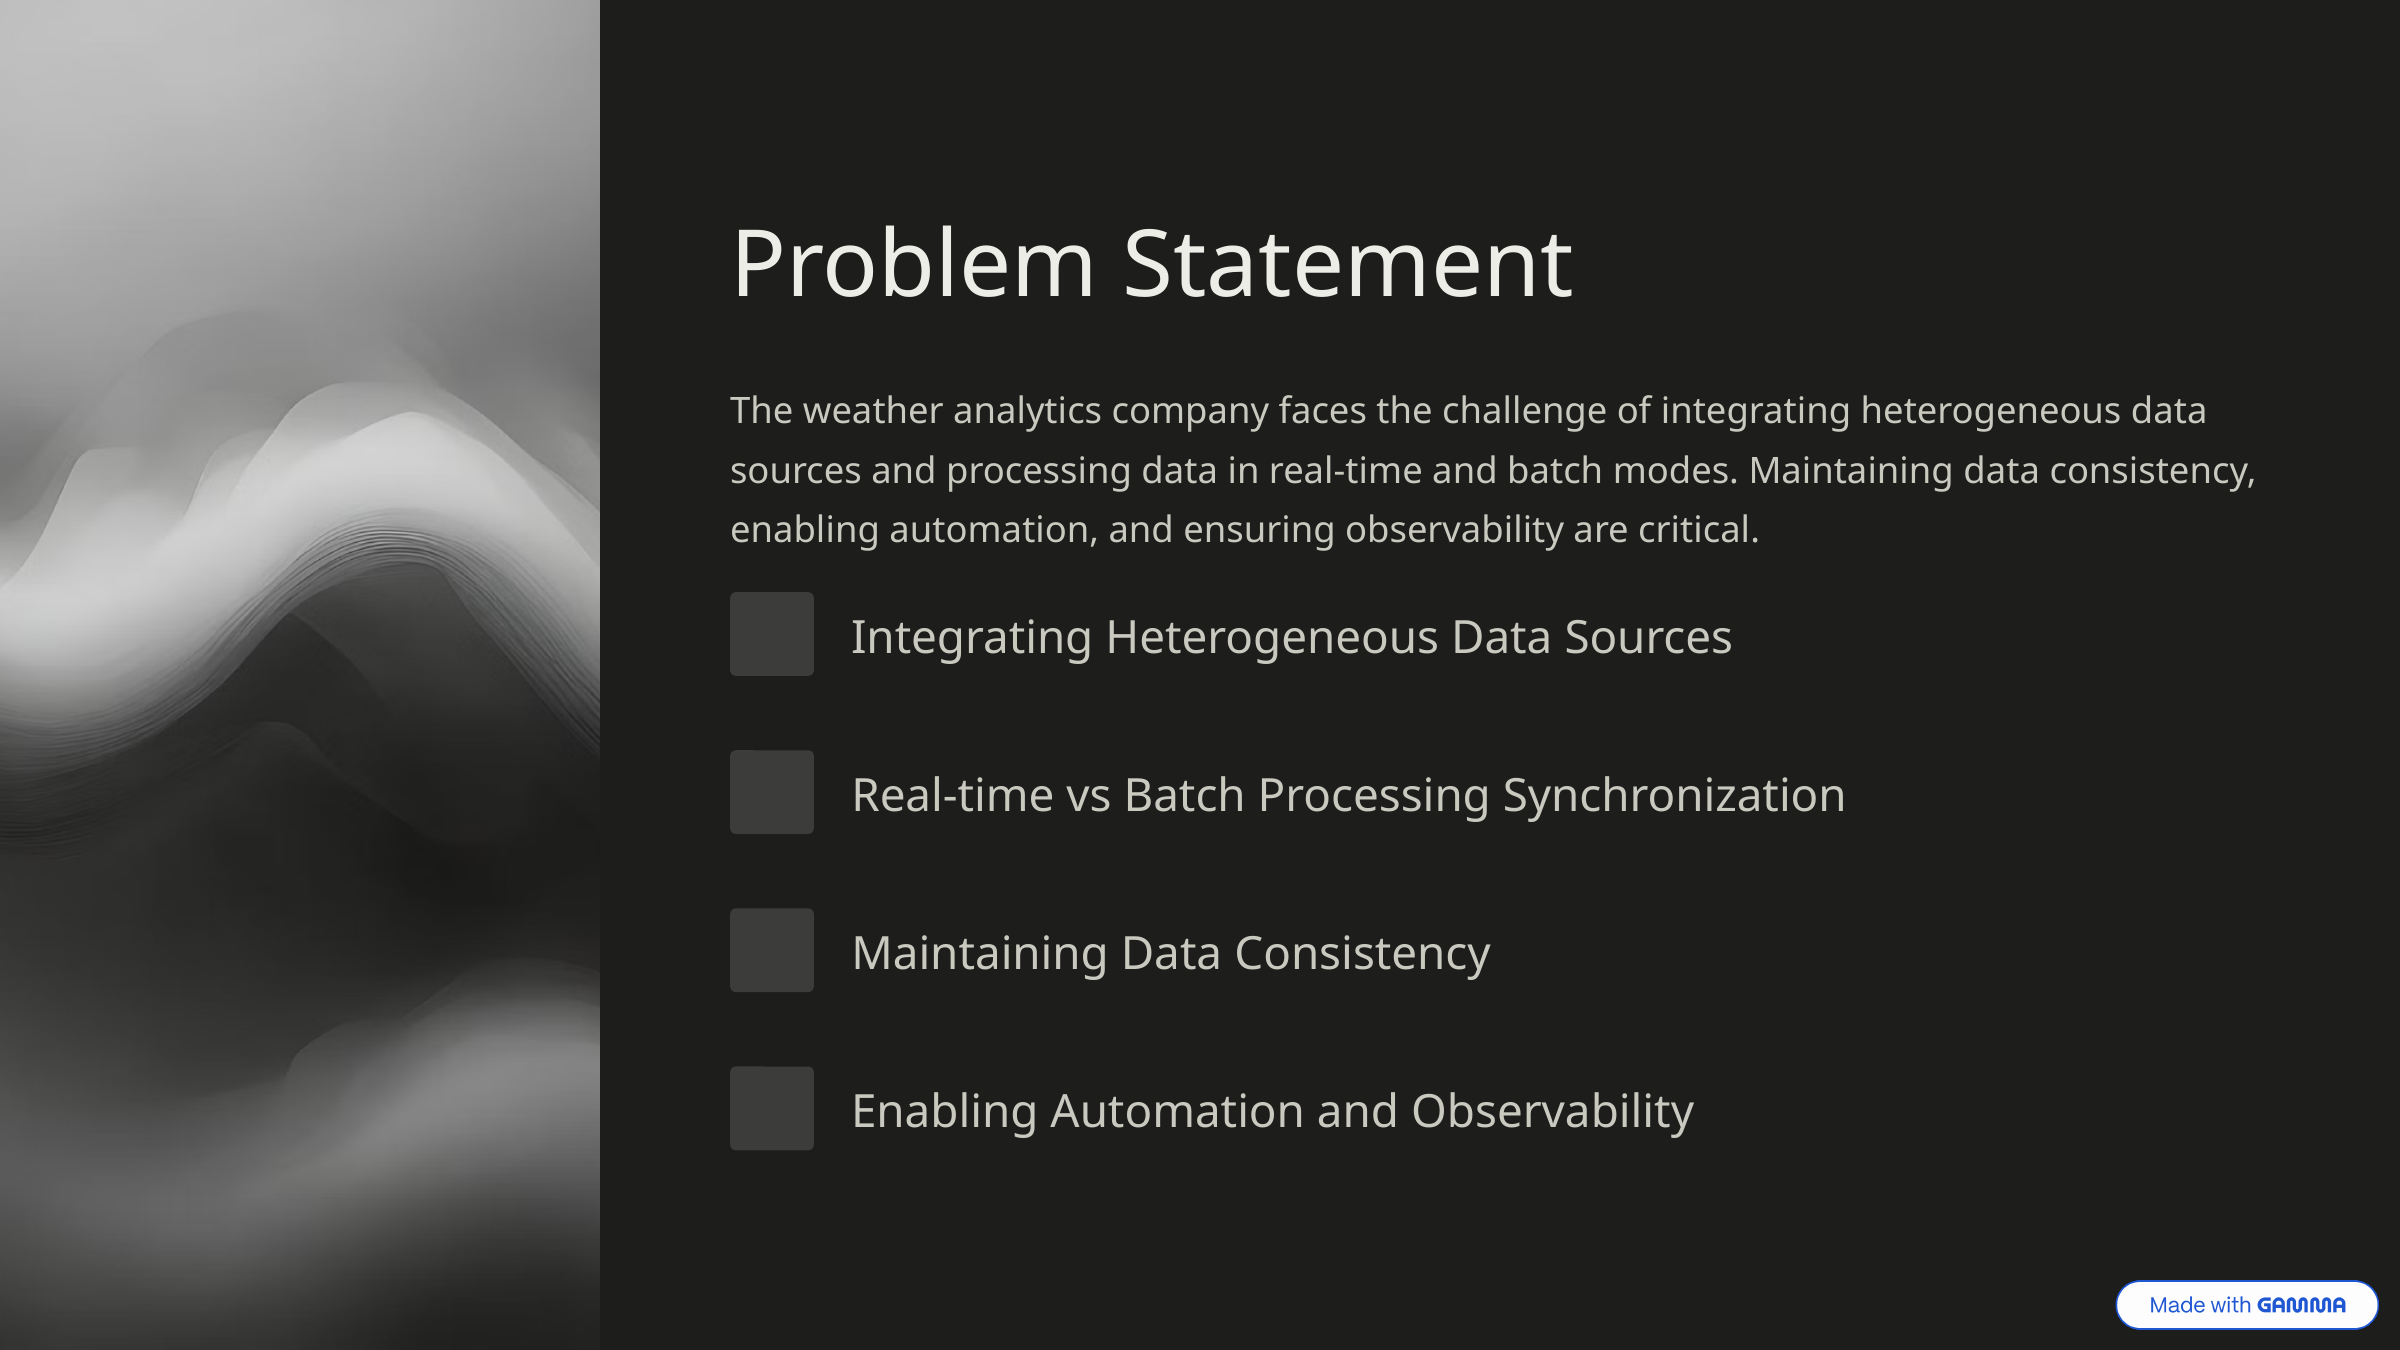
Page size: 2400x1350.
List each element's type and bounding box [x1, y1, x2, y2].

text_box [730, 199, 2270, 1151]
picture [2106, 1271, 2389, 1339]
picture [0, 0, 600, 1350]
